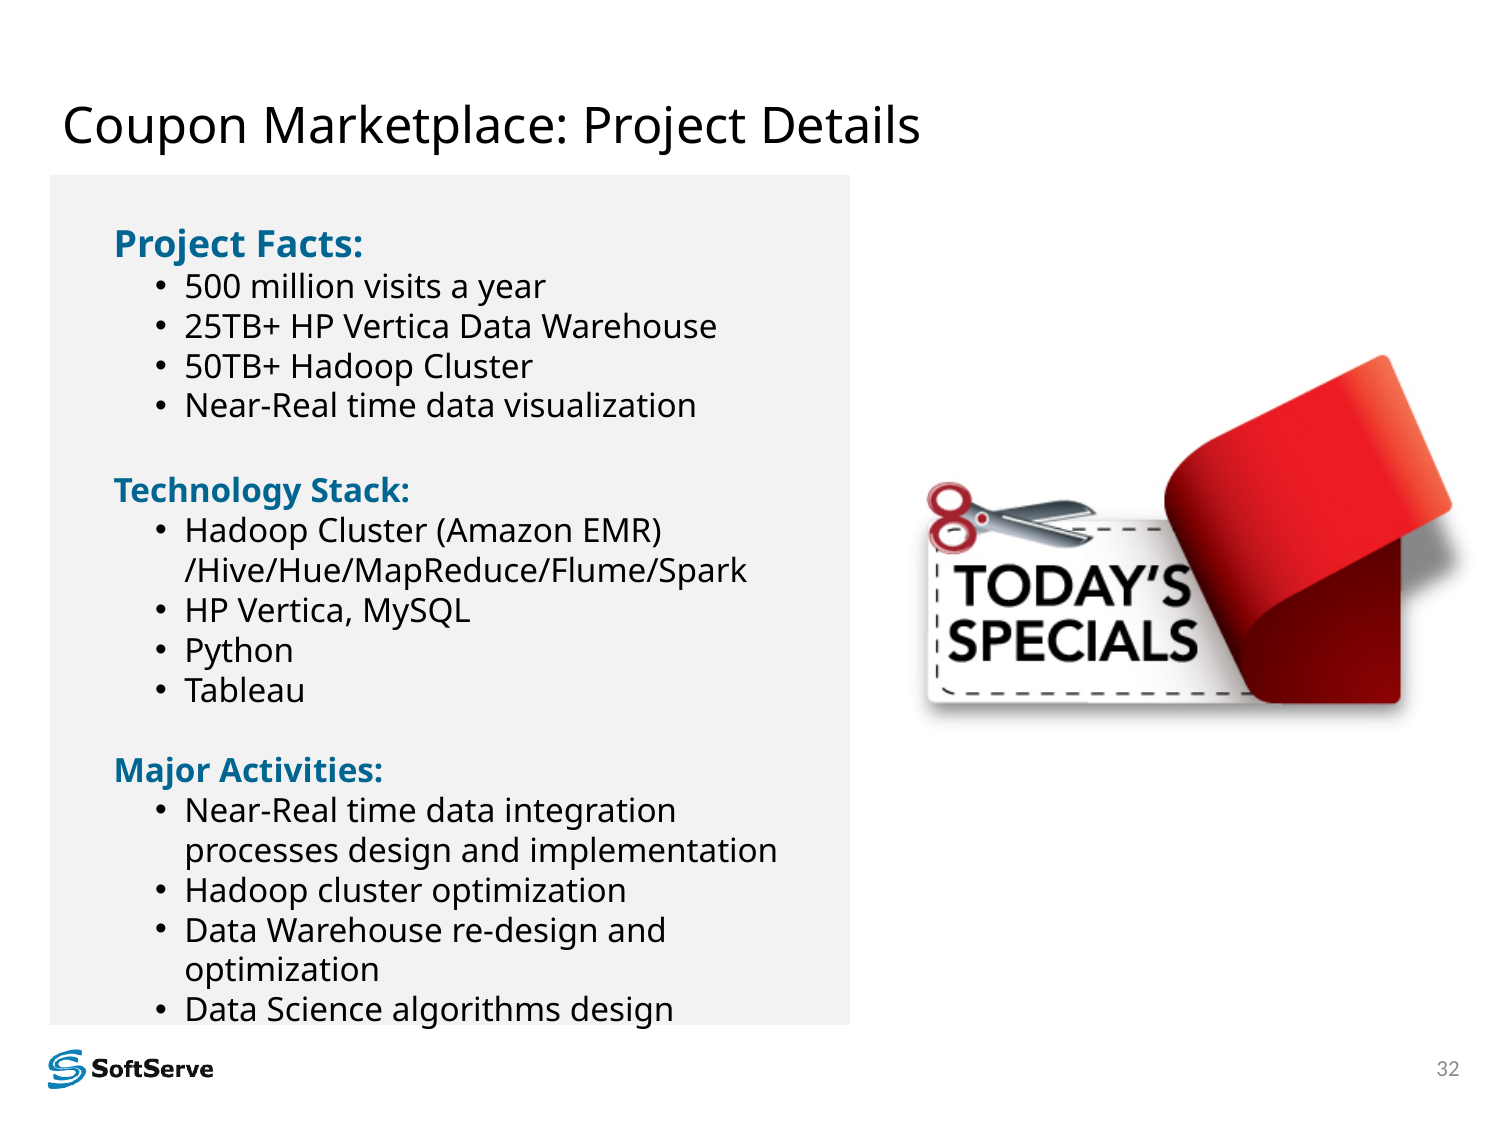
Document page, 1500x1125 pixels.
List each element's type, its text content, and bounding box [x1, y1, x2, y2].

picture [47, 1049, 213, 1089]
title Coupon Marketplace: Project Details [47, 91, 1063, 163]
slide_number 32 [1125, 1037, 1475, 1098]
text_box Project Facts: 500 million visits a year 25TB+ HP Vertica Data Warehouse 50TB+ Hadoop Cluster Near-Real time data visualization Technology Stack: Hadoop Cluster (Amazon EMR) /Hive/Hue/MapReduce/Flume/Spark HP Vertica, MySQL Python Tableau Major Activities: Near-Real time data integration processes design and implementation Hadoop cluster optimization Data Warehouse re-design and optimization Data Science algorithms design [98, 212, 825, 1036]
text_box [49, 174, 851, 1026]
picture [830, 324, 1500, 760]
